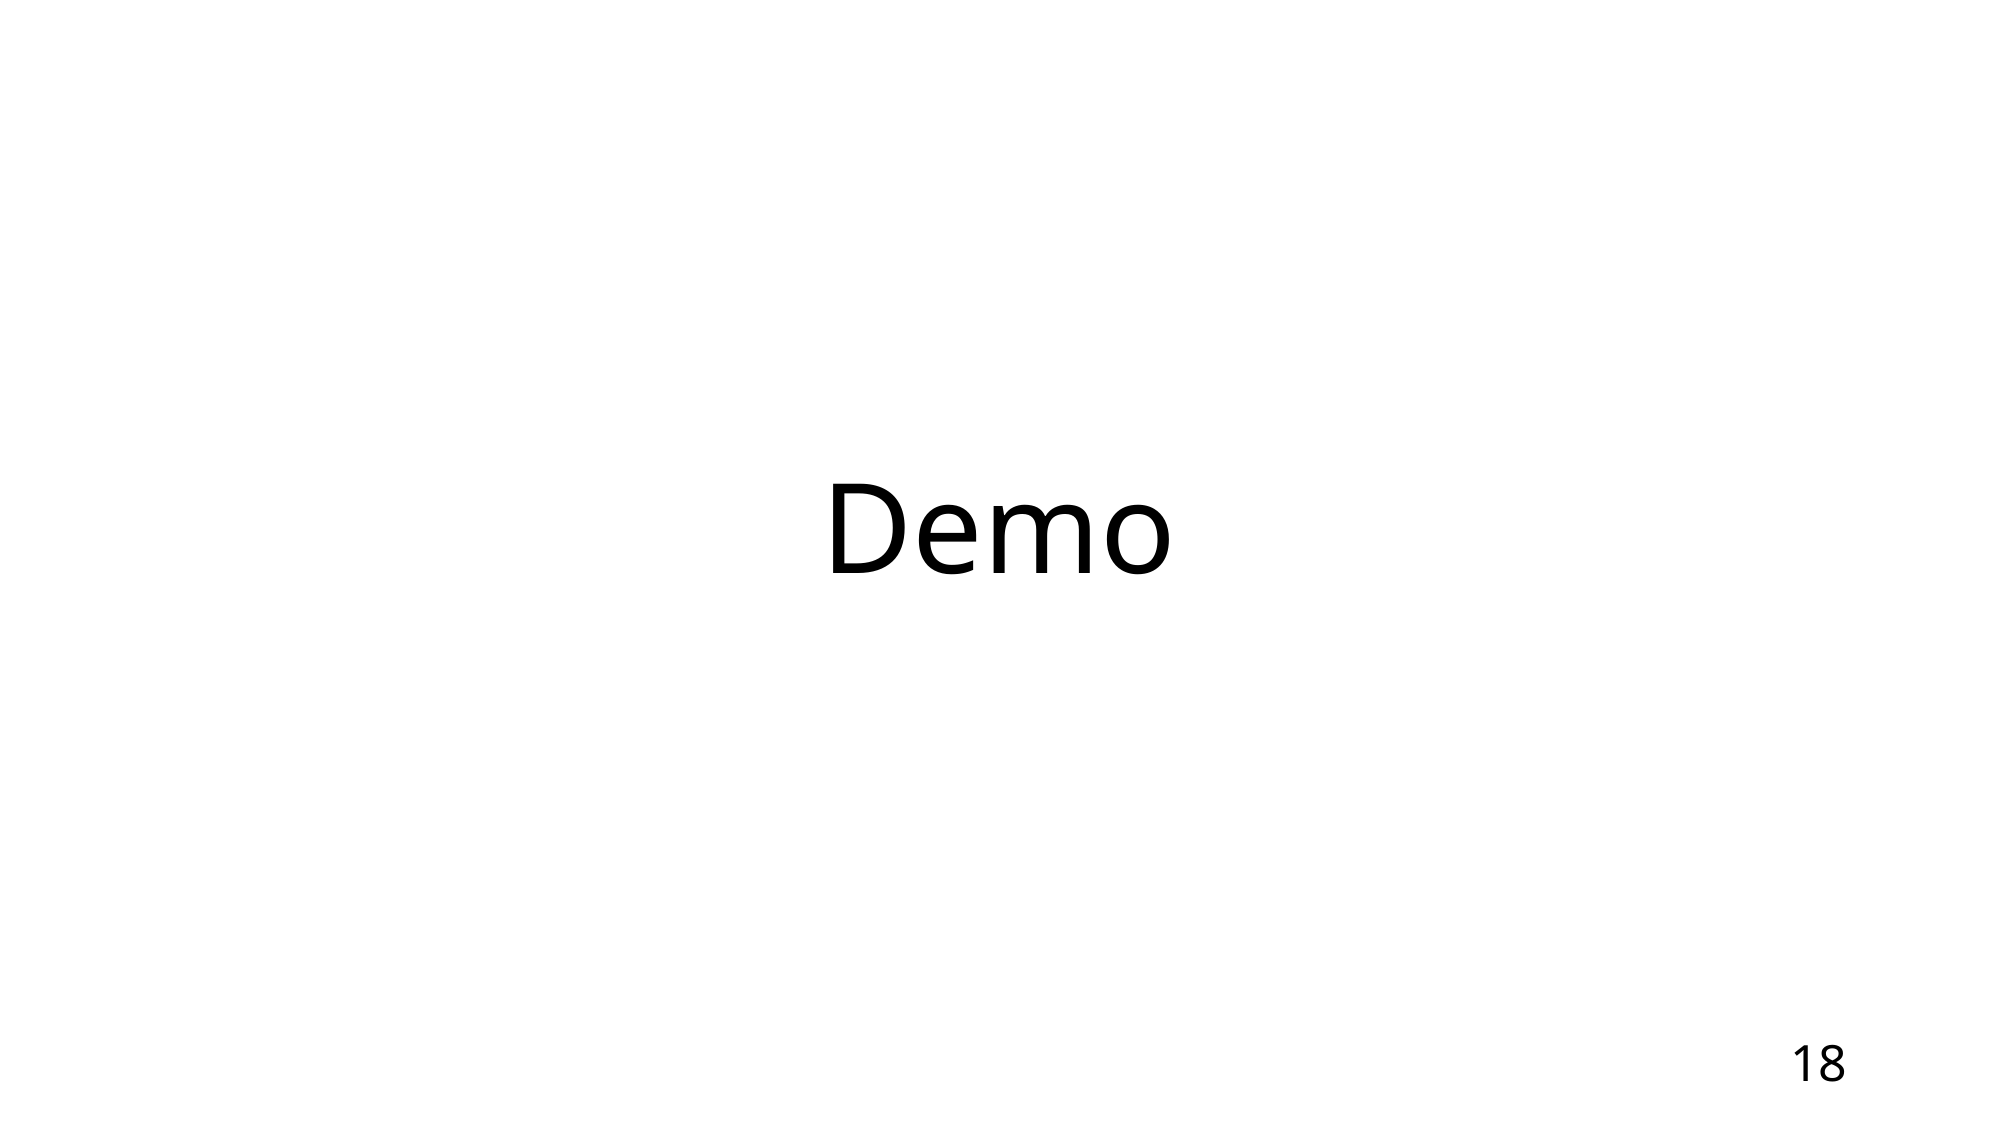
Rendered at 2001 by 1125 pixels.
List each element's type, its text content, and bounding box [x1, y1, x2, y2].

title Demo [136, 280, 1862, 609]
slide_number 18 [1412, 1035, 1863, 1096]
